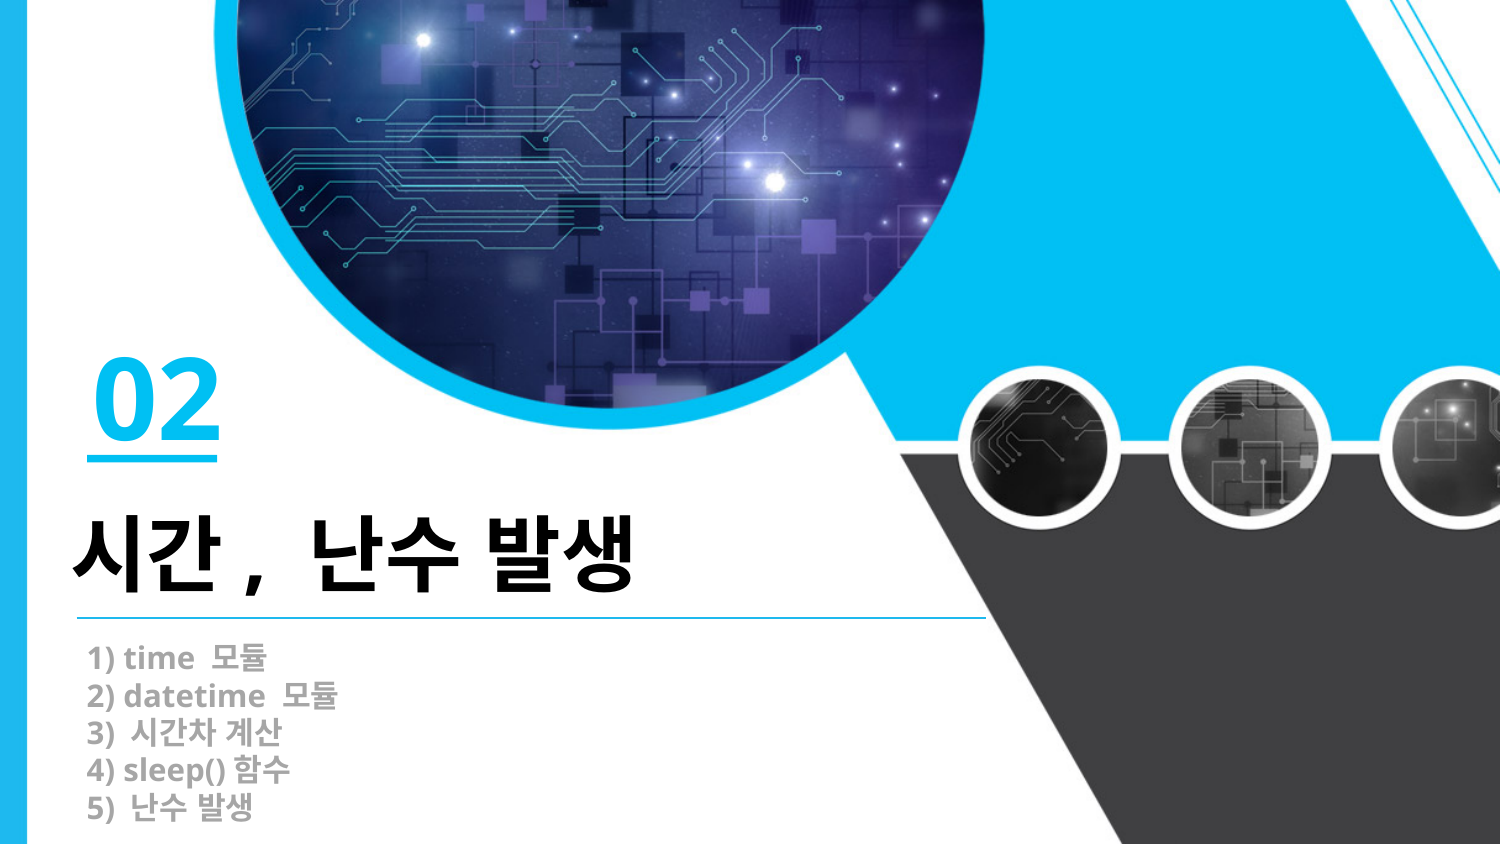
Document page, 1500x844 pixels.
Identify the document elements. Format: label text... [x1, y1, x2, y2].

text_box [72, 318, 244, 473]
text_box 1) time 모듈 2) datetime 모듈 3) 시간차 계산 4) sleep()함수 5) 난수 발생 [71, 630, 925, 833]
picture [1346, 0, 1500, 270]
picture [0, 0, 1500, 844]
text_box 시간, 난수 발생 [55, 495, 966, 610]
picture [236, 0, 983, 408]
